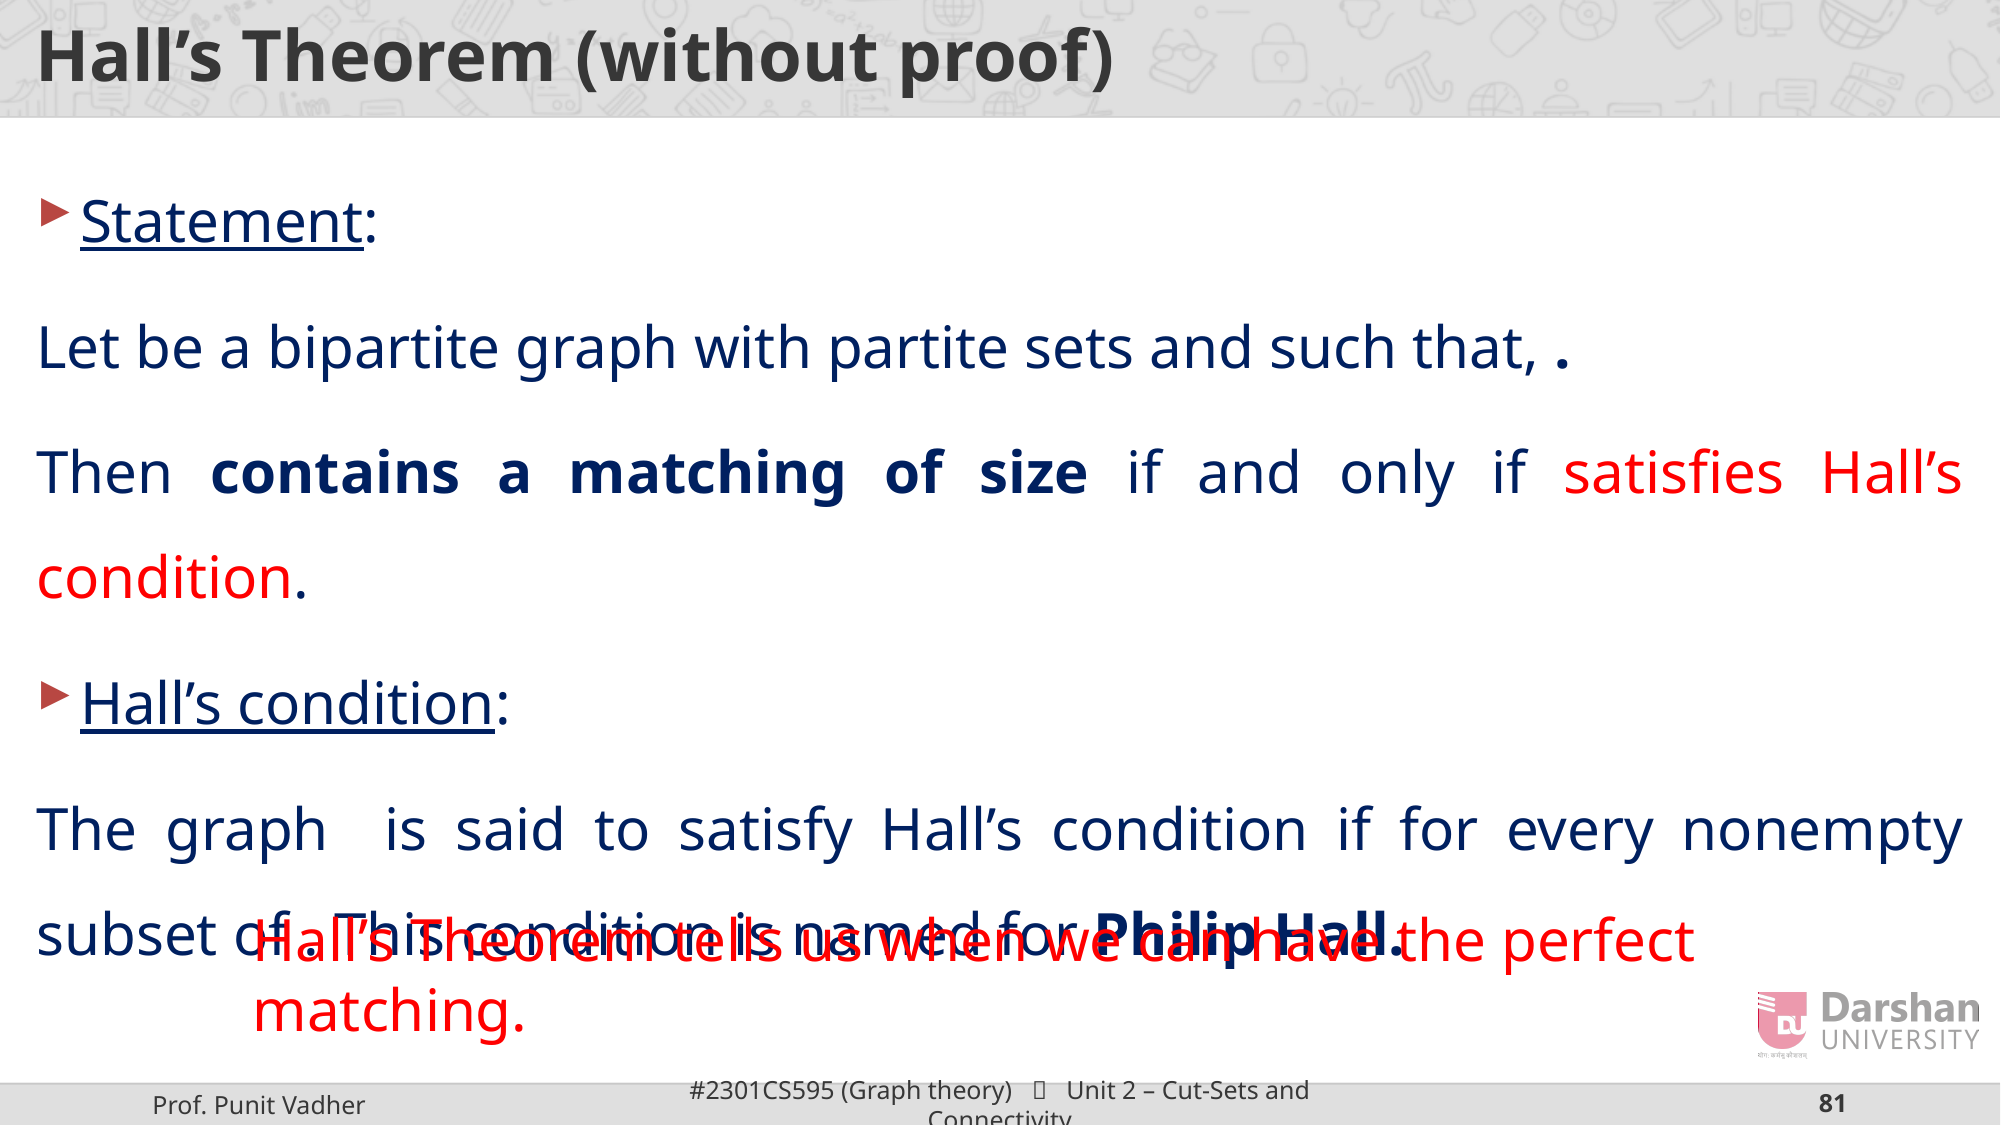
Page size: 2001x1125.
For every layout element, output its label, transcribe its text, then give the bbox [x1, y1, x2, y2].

text_box Give at least 2 dominating set for each of the following graphs [1758, 992, 1979, 1059]
title Hall’s Theorem (without proof) [0, 0, 2000, 117]
text_box Hall’s Theorem tells us when we can have the perfect matching. [237, 896, 1763, 1051]
